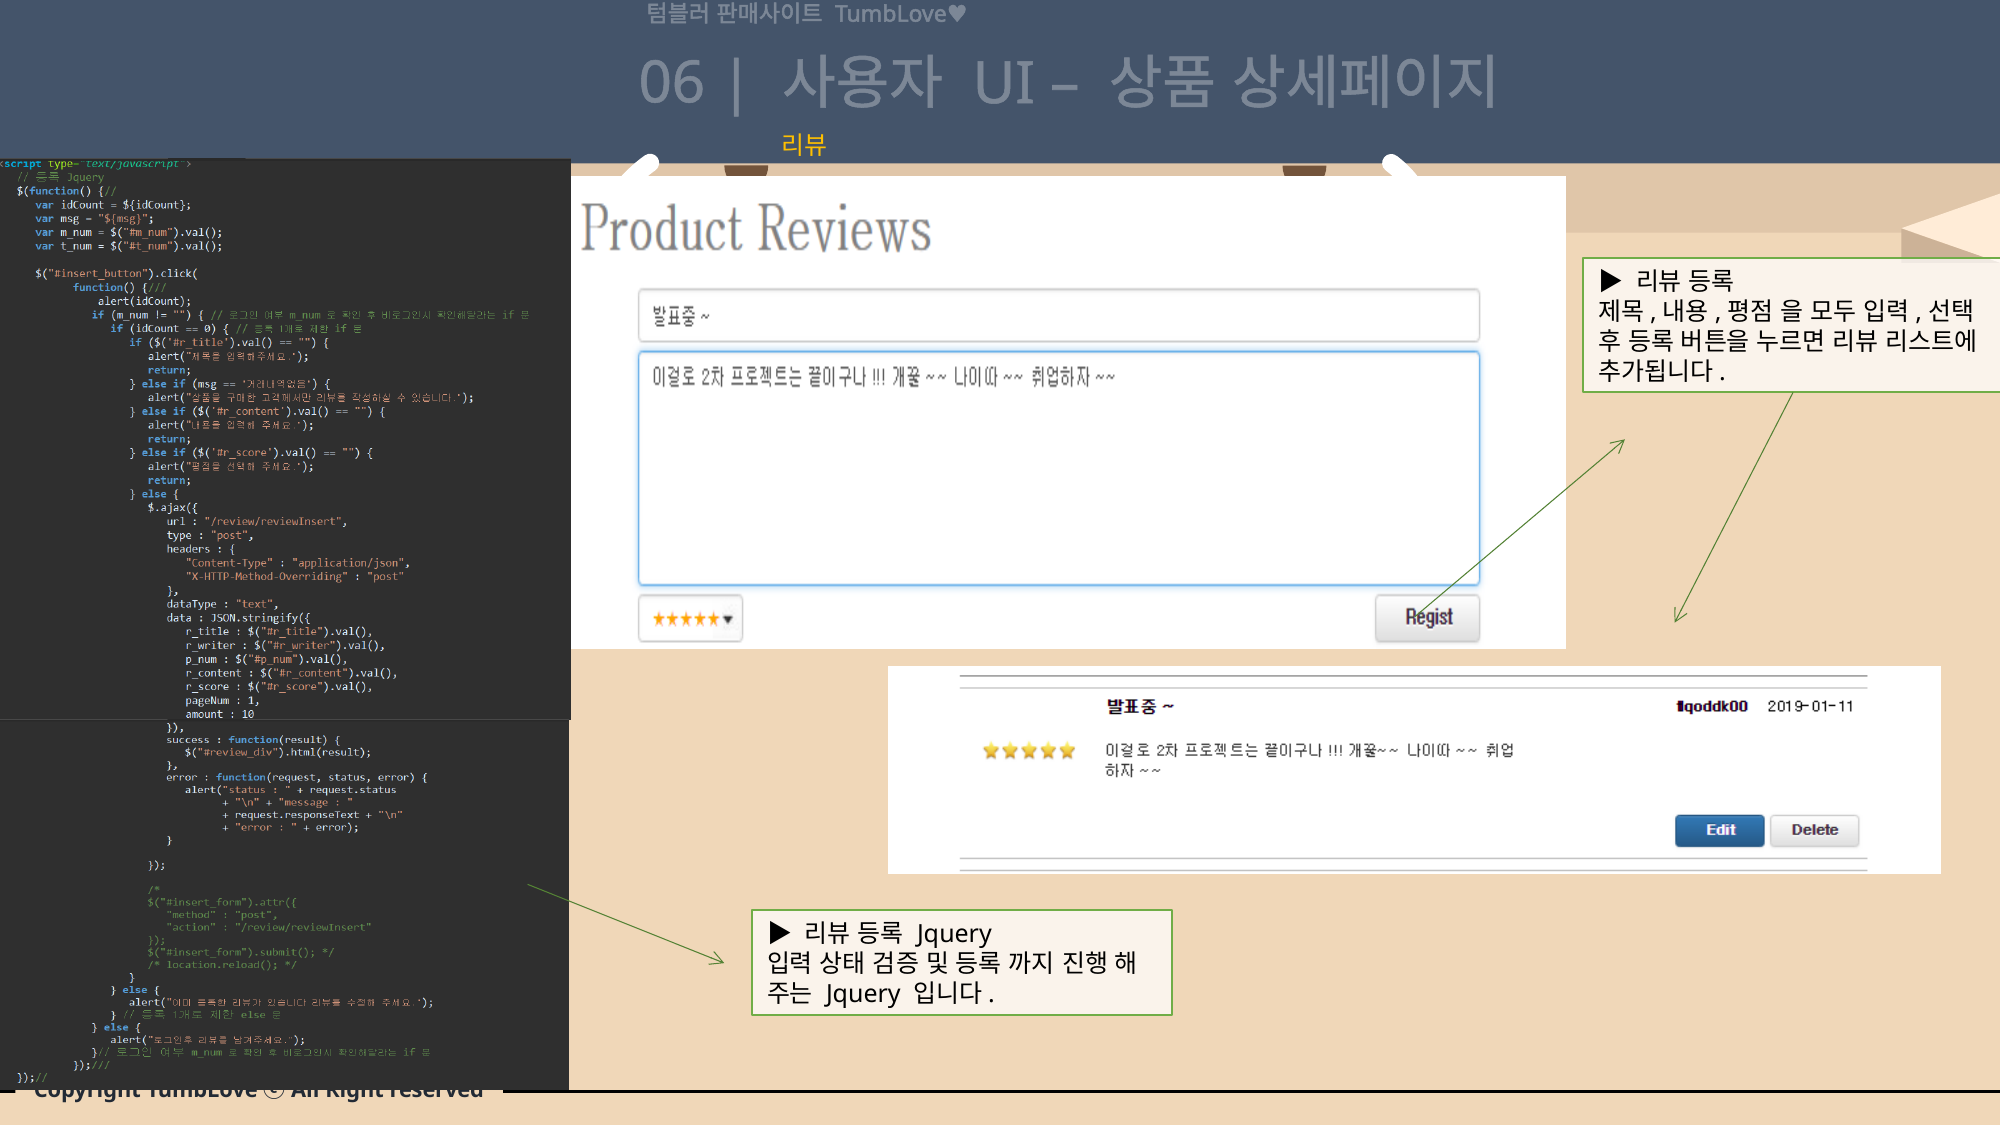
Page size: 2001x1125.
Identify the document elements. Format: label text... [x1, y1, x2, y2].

picture [888, 666, 1941, 874]
text_box 리뷰 [767, 134, 1451, 159]
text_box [571, 163, 2000, 323]
text_box 06 | [623, 44, 807, 98]
text_box [0, 0, 2000, 162]
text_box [527, 884, 725, 964]
text_box ▶ 리뷰 등록 Jquery 입력 상태 검증 및 등록 까지 진행 해 주는 Jquery 입니다. [752, 910, 1172, 1015]
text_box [1414, 439, 1625, 618]
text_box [1674, 394, 1794, 623]
text_box Copyright TumbLove ⓒ All Right reserved [14, 1092, 504, 1125]
text_box 사용자 UI – 상품 상세페이지 [767, 57, 1625, 112]
picture [0, 158, 1566, 1090]
text_box 텀블러 판매사이트 TumbLove♥ [631, 0, 1124, 29]
text_box ▶ 리뷰 등록 제목,내용,평점 을 모두 입력,선택 후 등록 버튼을 누르면 리뷰 리스트에 추가됩니다. [1583, 323, 2000, 393]
